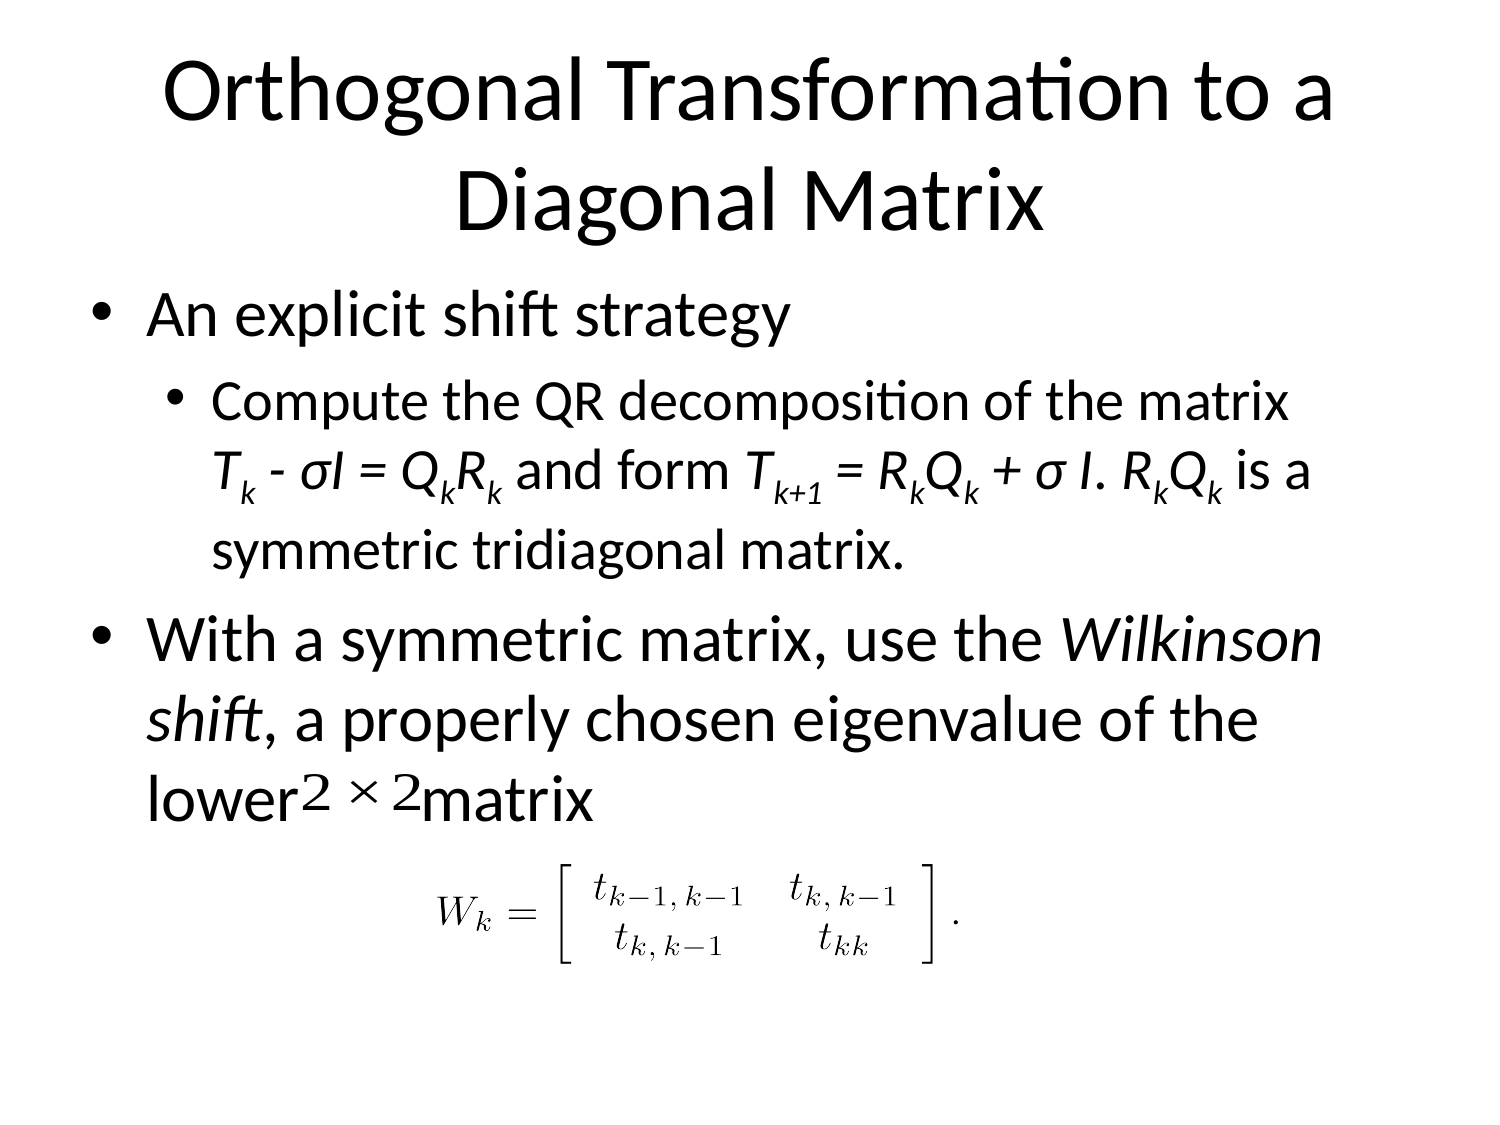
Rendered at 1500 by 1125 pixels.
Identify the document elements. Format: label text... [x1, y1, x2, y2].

picture [437, 864, 959, 965]
title Orthogonal Transformation to a Diagonal Matrix [75, 45, 1425, 233]
list An explicit shift strategy Compute the QR decomposition of the matrix Tk - σI = QkRk and form Tk+1 = RkQk + σ I. RkQk is a symmetric tridiagonal matrix. With a symmetric matrix, use the Wilkinson shift, a properly chosen eigenvalue of the lower matrix [75, 262, 1425, 1005]
